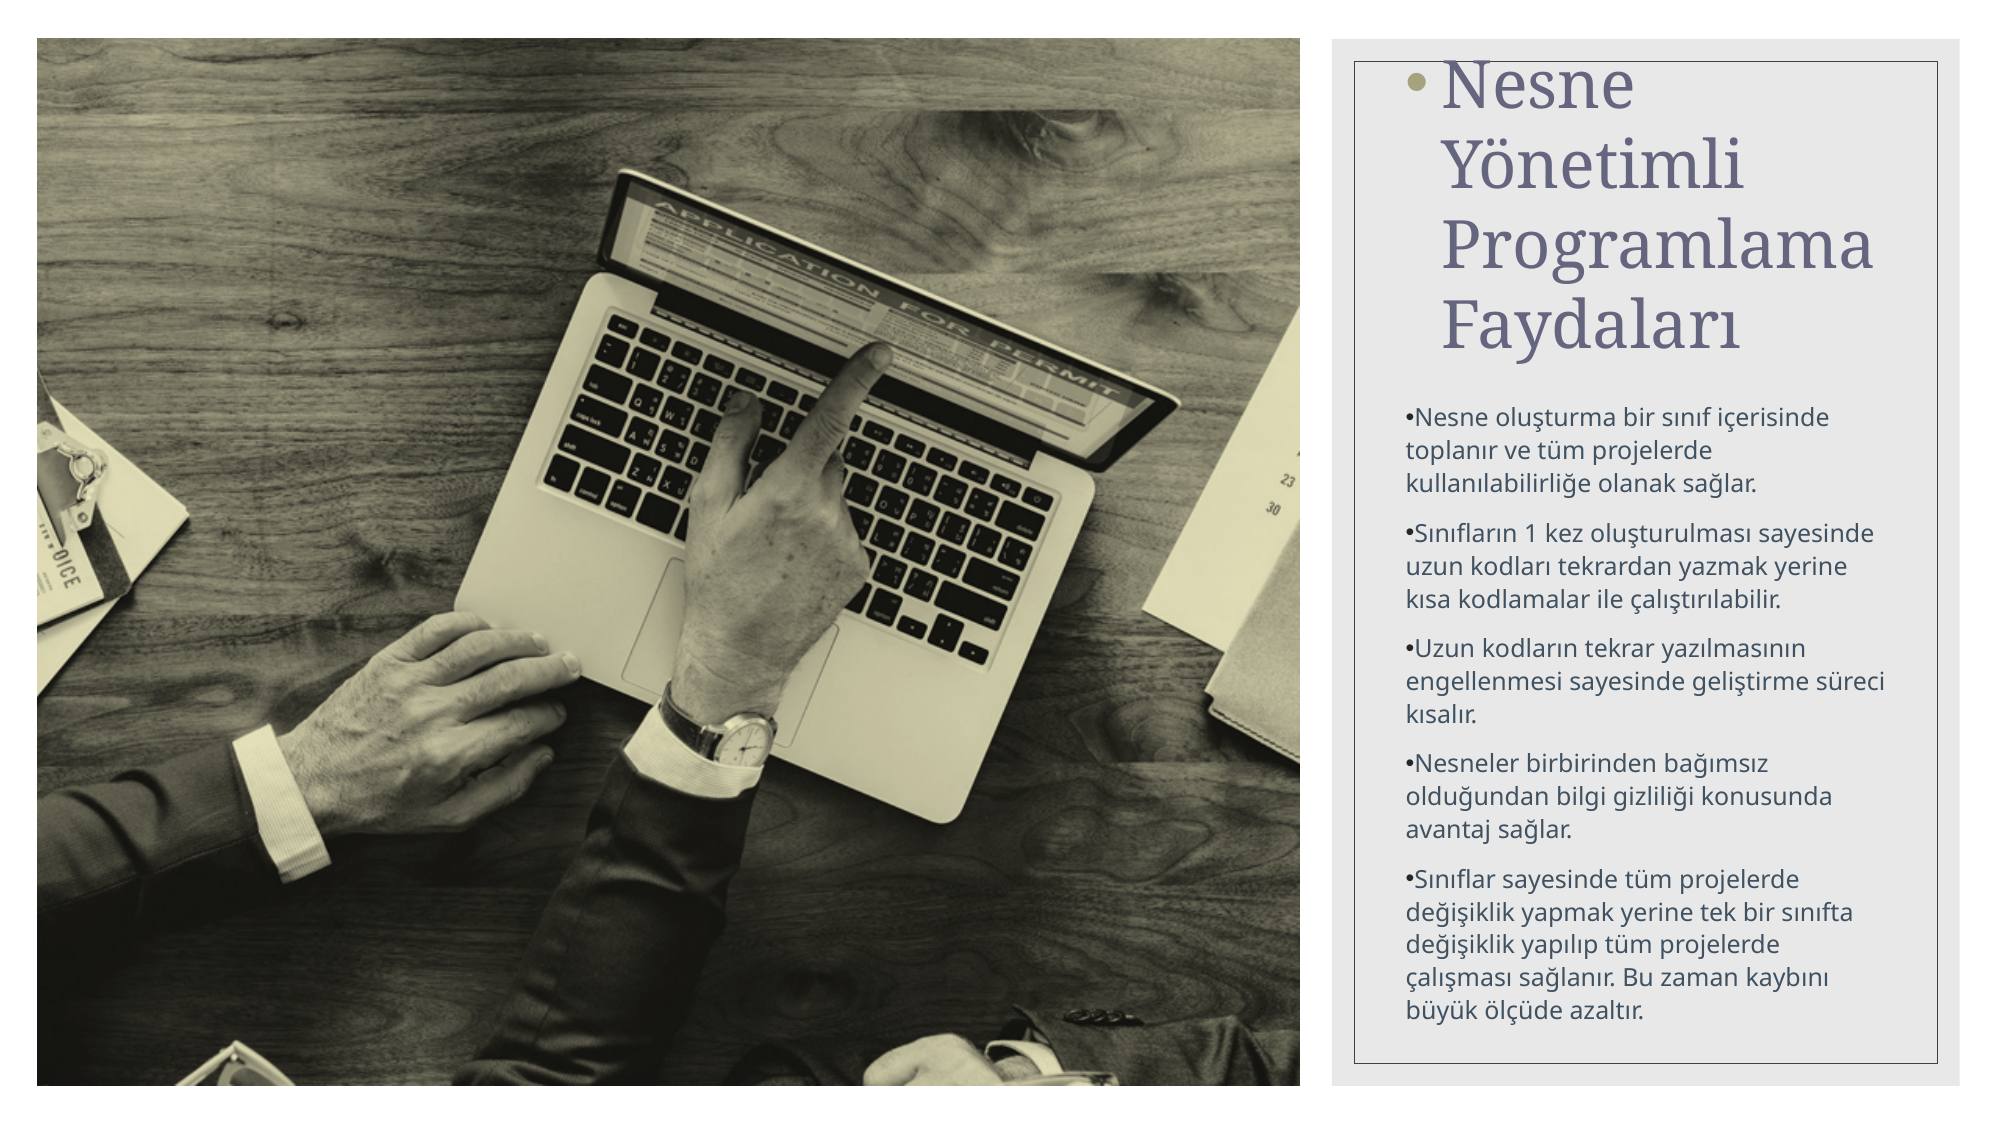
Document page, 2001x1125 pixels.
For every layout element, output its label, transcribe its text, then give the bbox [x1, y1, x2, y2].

picture [37, 39, 1300, 1086]
list Nesne oluşturma bir sınıf içerisinde toplanır ve tüm projelerde kullanılabilirliğe olanak sağlar. Sınıfların 1 kez oluşturulması sayesinde uzun kodları tekrardan yazmak yerine kısa kodlamalar ile çalıştırılabilir. Uzun kodların tekrar yazılmasının engellenmesi sayesinde geliştirme süreci kısalır. Nesneler birbirinden bağımsız olduğundan bilgi gizliliği konusunda avantaj sağlar. Sınıflar sayesinde tüm projelerde değişiklik yapmak yerine tek bir sınıfta değişiklik yapılıp tüm projelerde çalışması sağlanır. Bu zaman kaybını büyük ölçüde azaltır. [1390, 391, 1907, 1026]
title Nesne Yönetimli Programlama Faydaları [1390, 98, 1907, 369]
